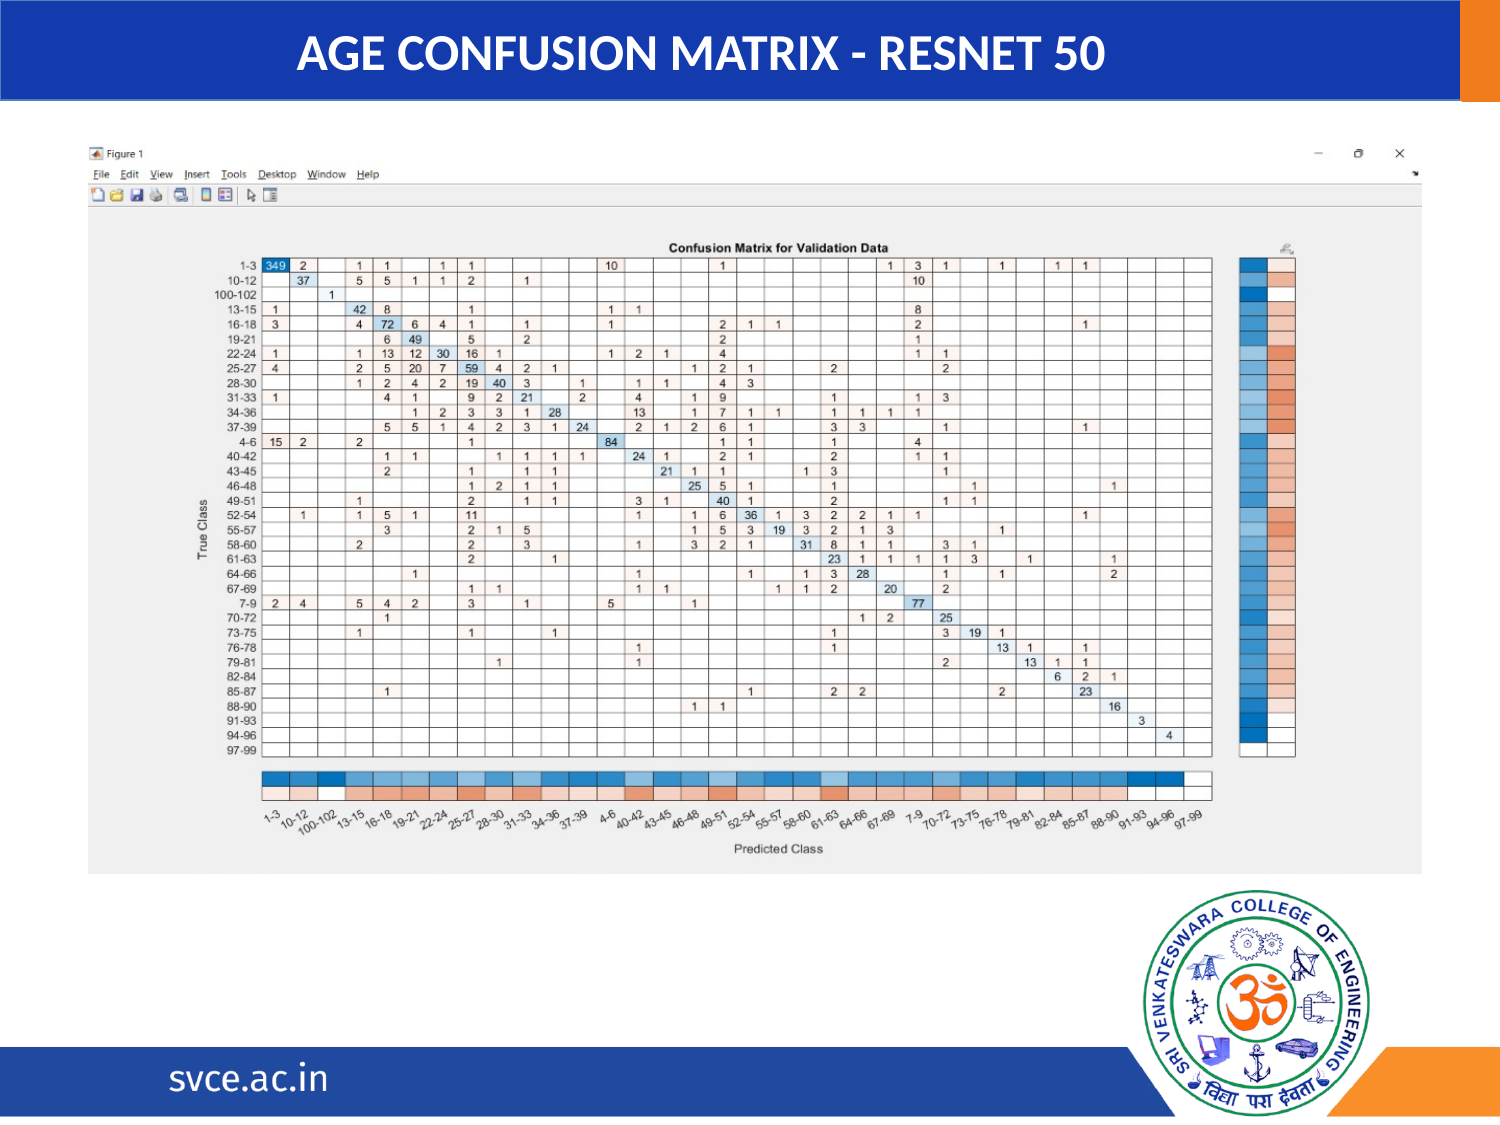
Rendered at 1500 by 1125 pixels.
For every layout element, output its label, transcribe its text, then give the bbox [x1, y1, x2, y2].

picture [0, 144, 1500, 1125]
text_box [1462, 0, 1500, 100]
text_box AGE CONFUSION MATRIX - RESNET 50 [0, 0, 1462, 100]
